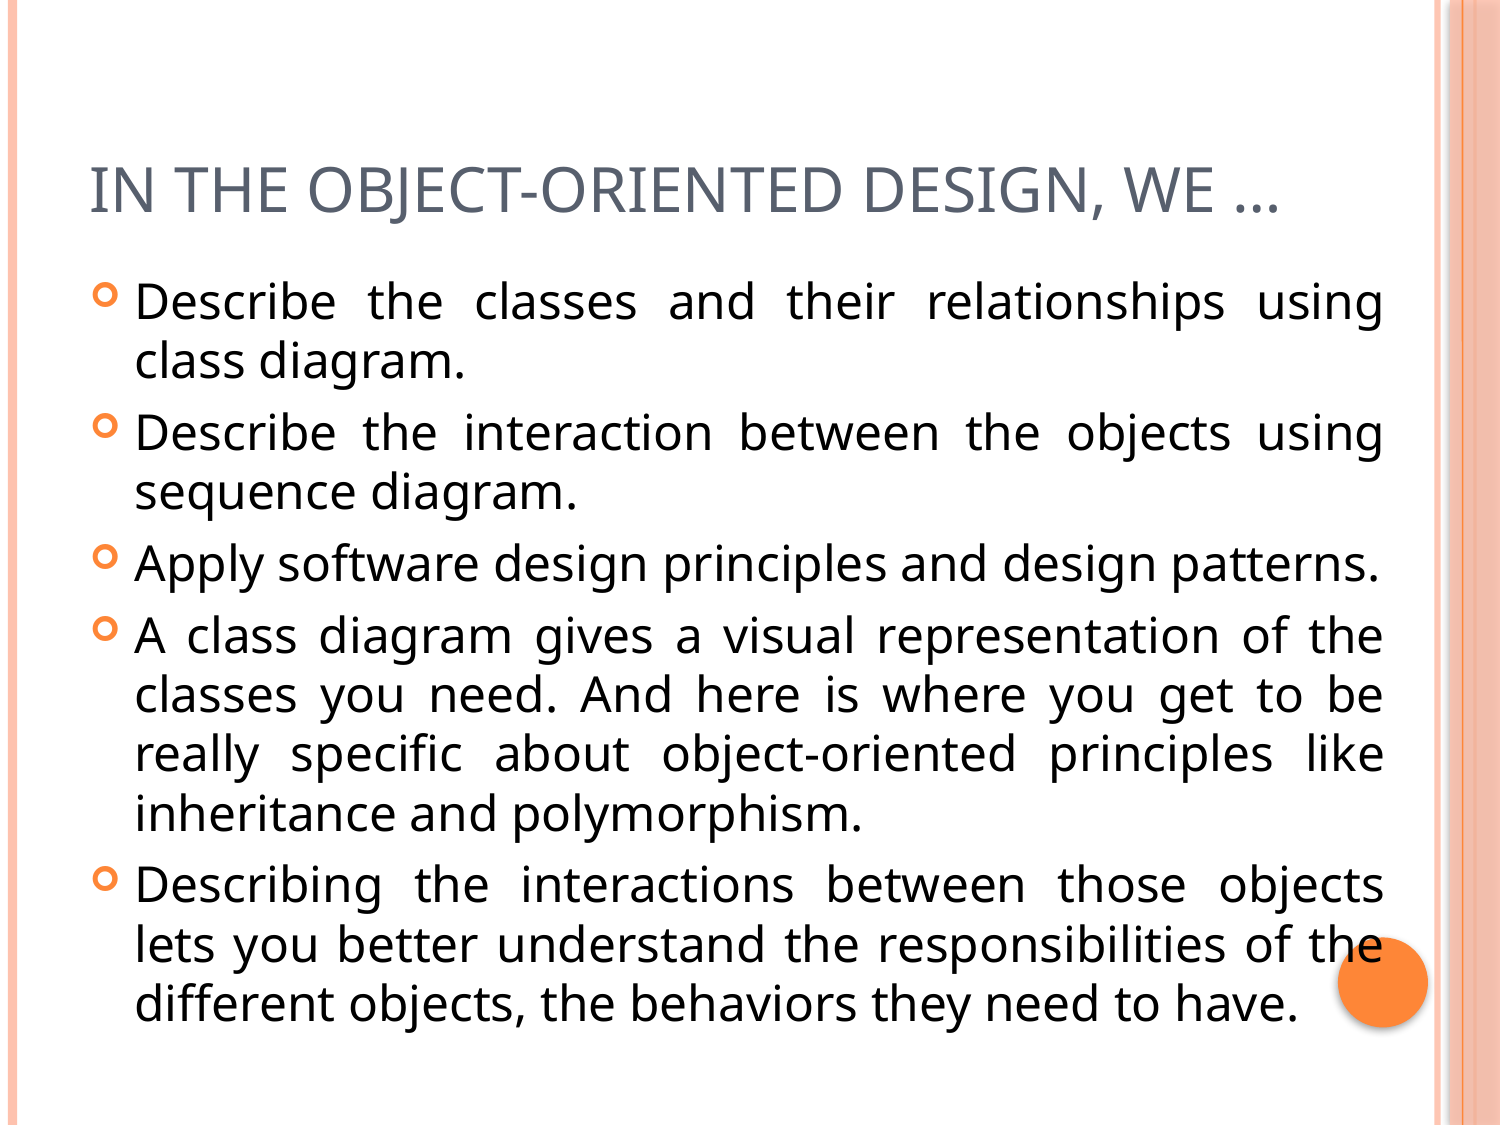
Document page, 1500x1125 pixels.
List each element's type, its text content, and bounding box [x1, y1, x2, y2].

title In the object-oriented design, we … [75, 45, 1300, 233]
list Describe the classes and their relationships using class diagram. Describe the interaction between the objects using sequence diagram. Apply software design principles and design patterns. A class diagram gives a visual representation of the classes you need. And here is where you get to be really specific about object-oriented principles like inheritance and polymorphism. Describing the interactions between those objects lets you better understand the responsibilities of the different objects, the behaviors they need to have. [75, 262, 1400, 1062]
